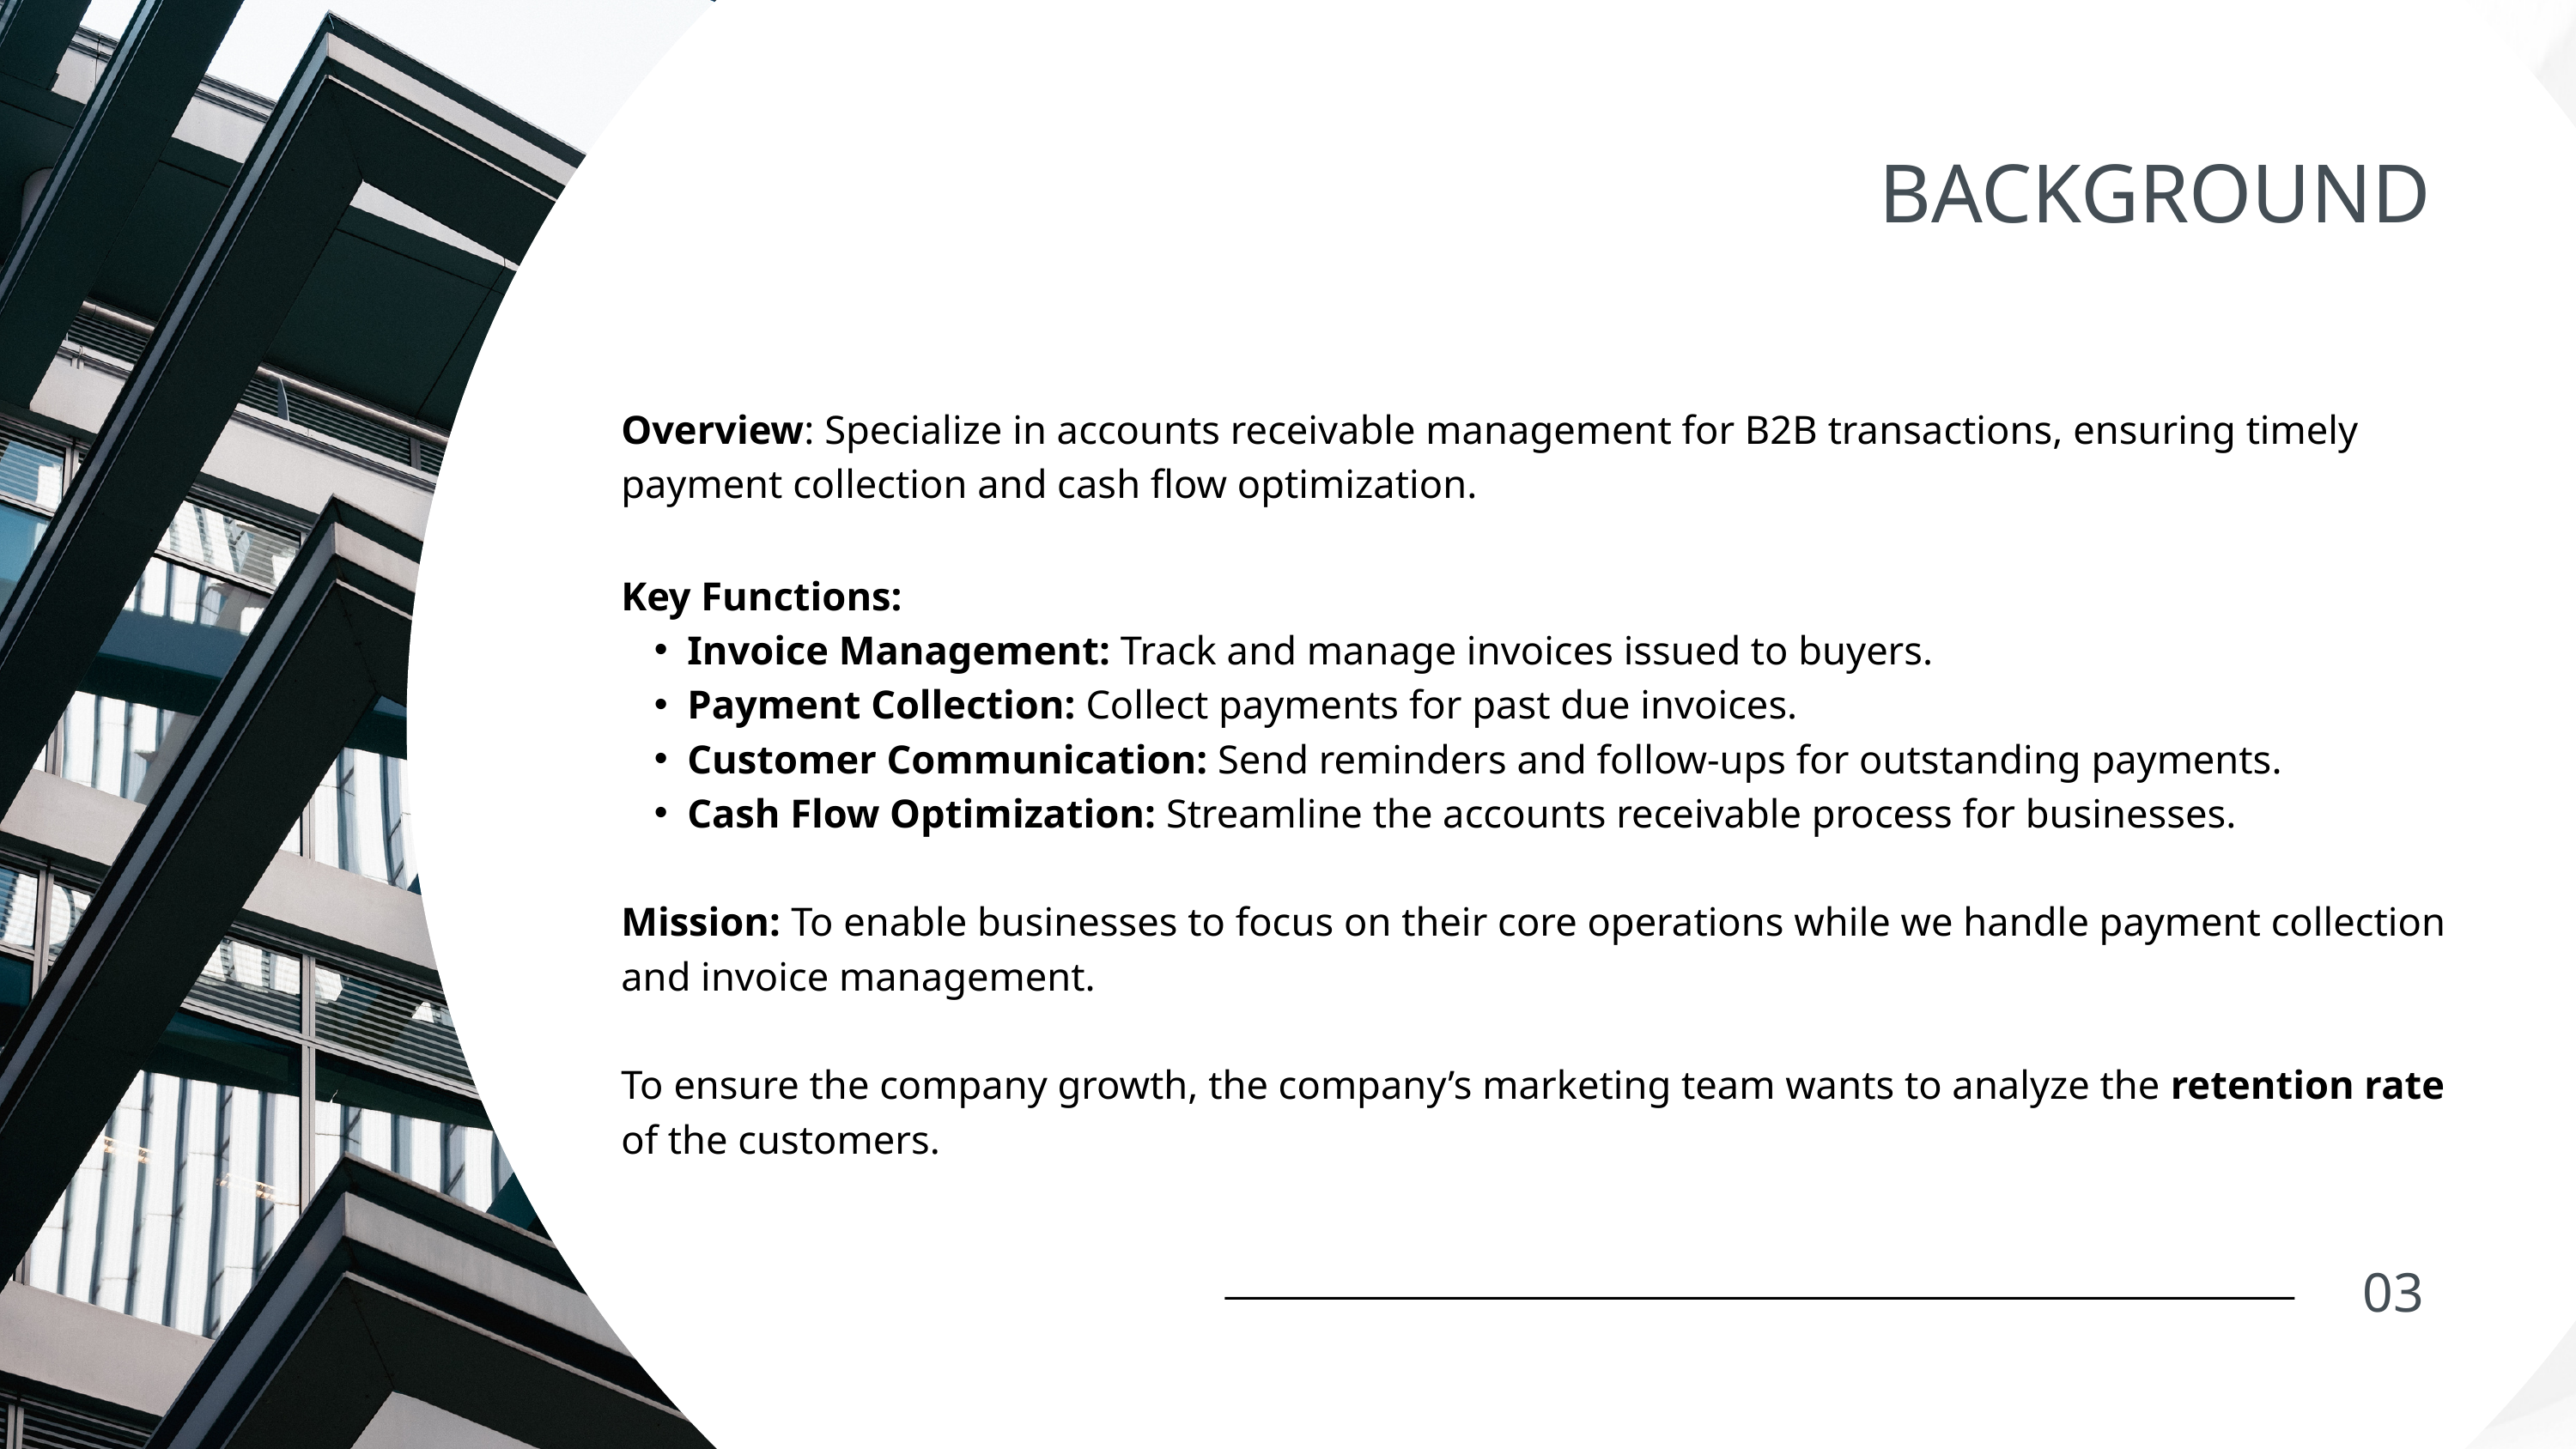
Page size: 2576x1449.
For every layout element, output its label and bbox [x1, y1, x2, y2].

text_box [0, 0, 400, 1449]
text_box [406, 0, 2576, 1449]
